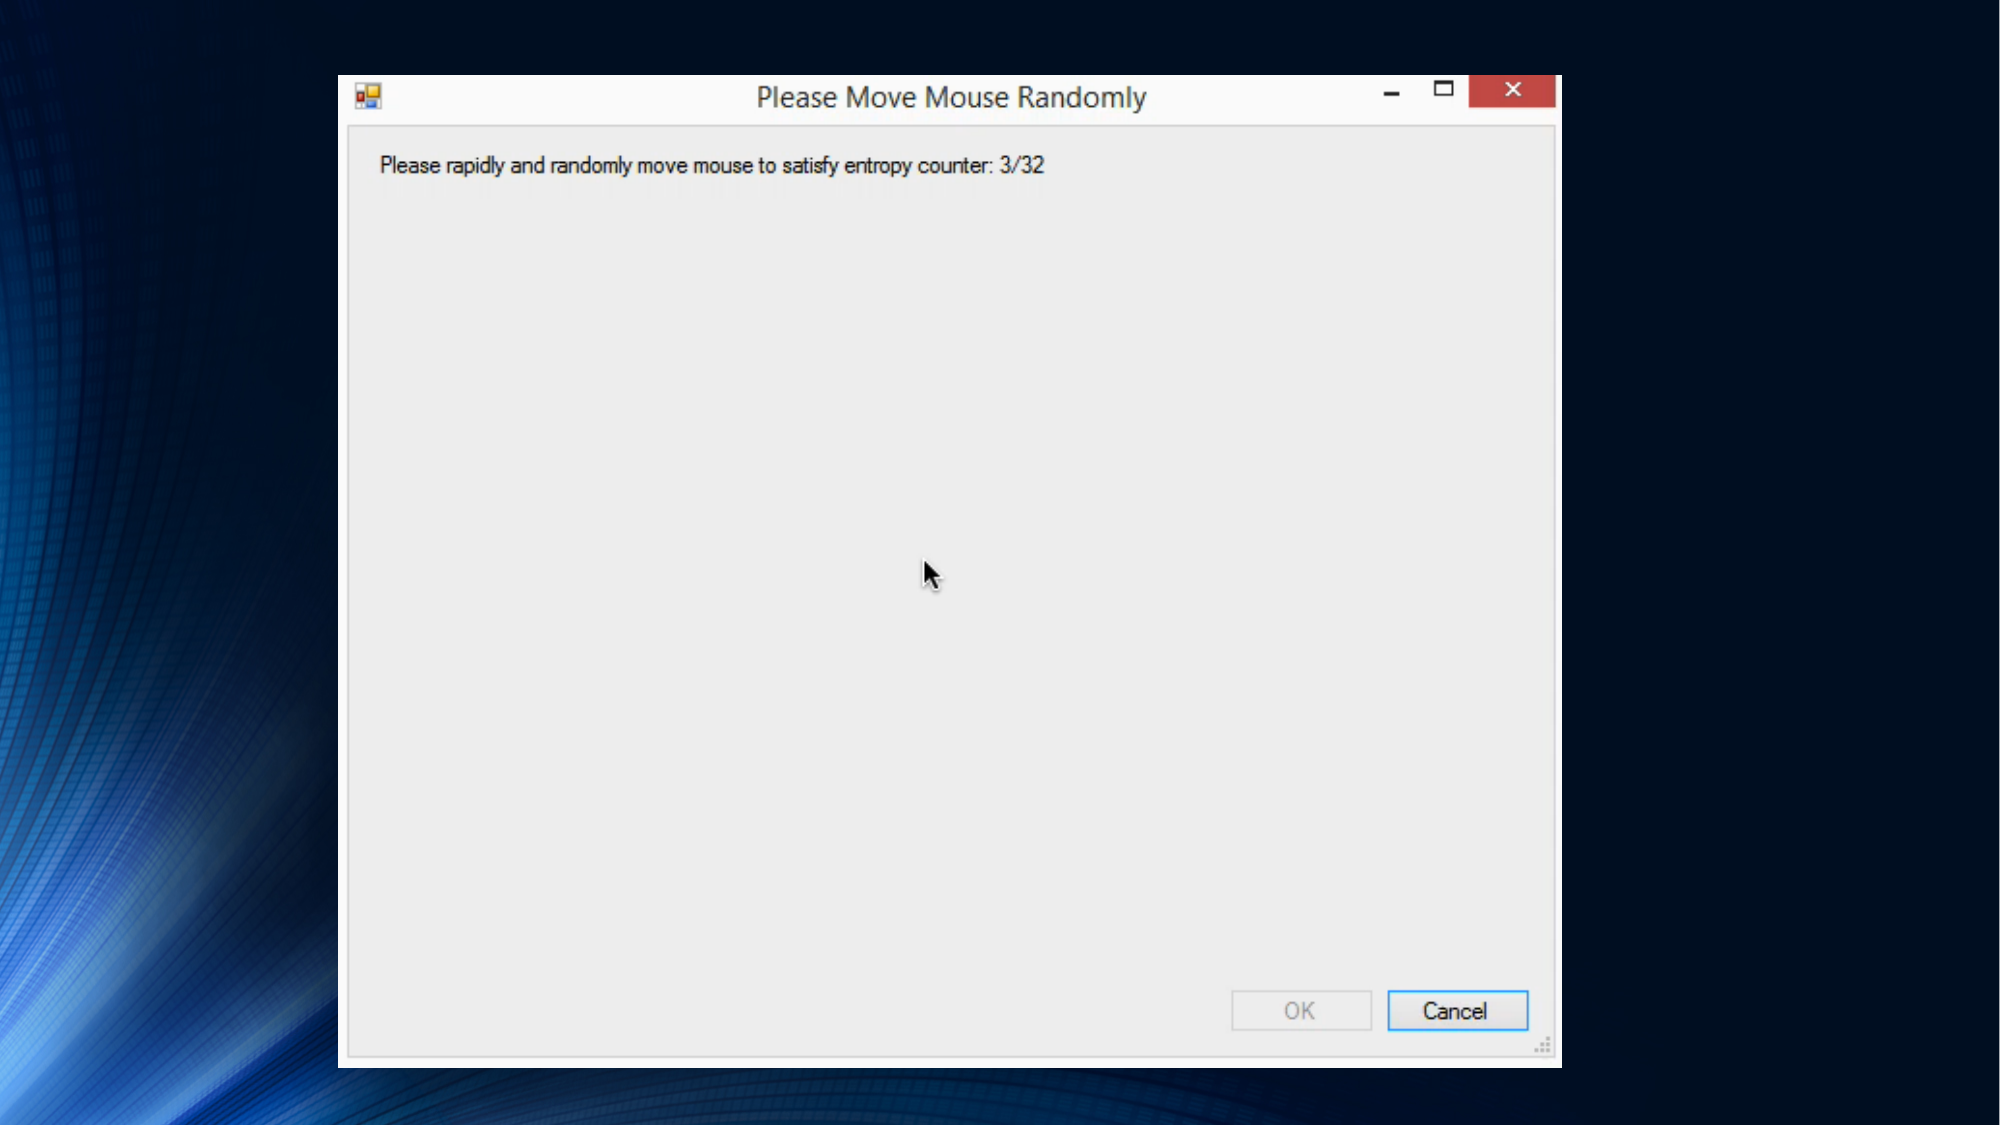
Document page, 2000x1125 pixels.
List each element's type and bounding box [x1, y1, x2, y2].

picture [0, 0, 2000, 1125]
text_box [337, 74, 1563, 1069]
